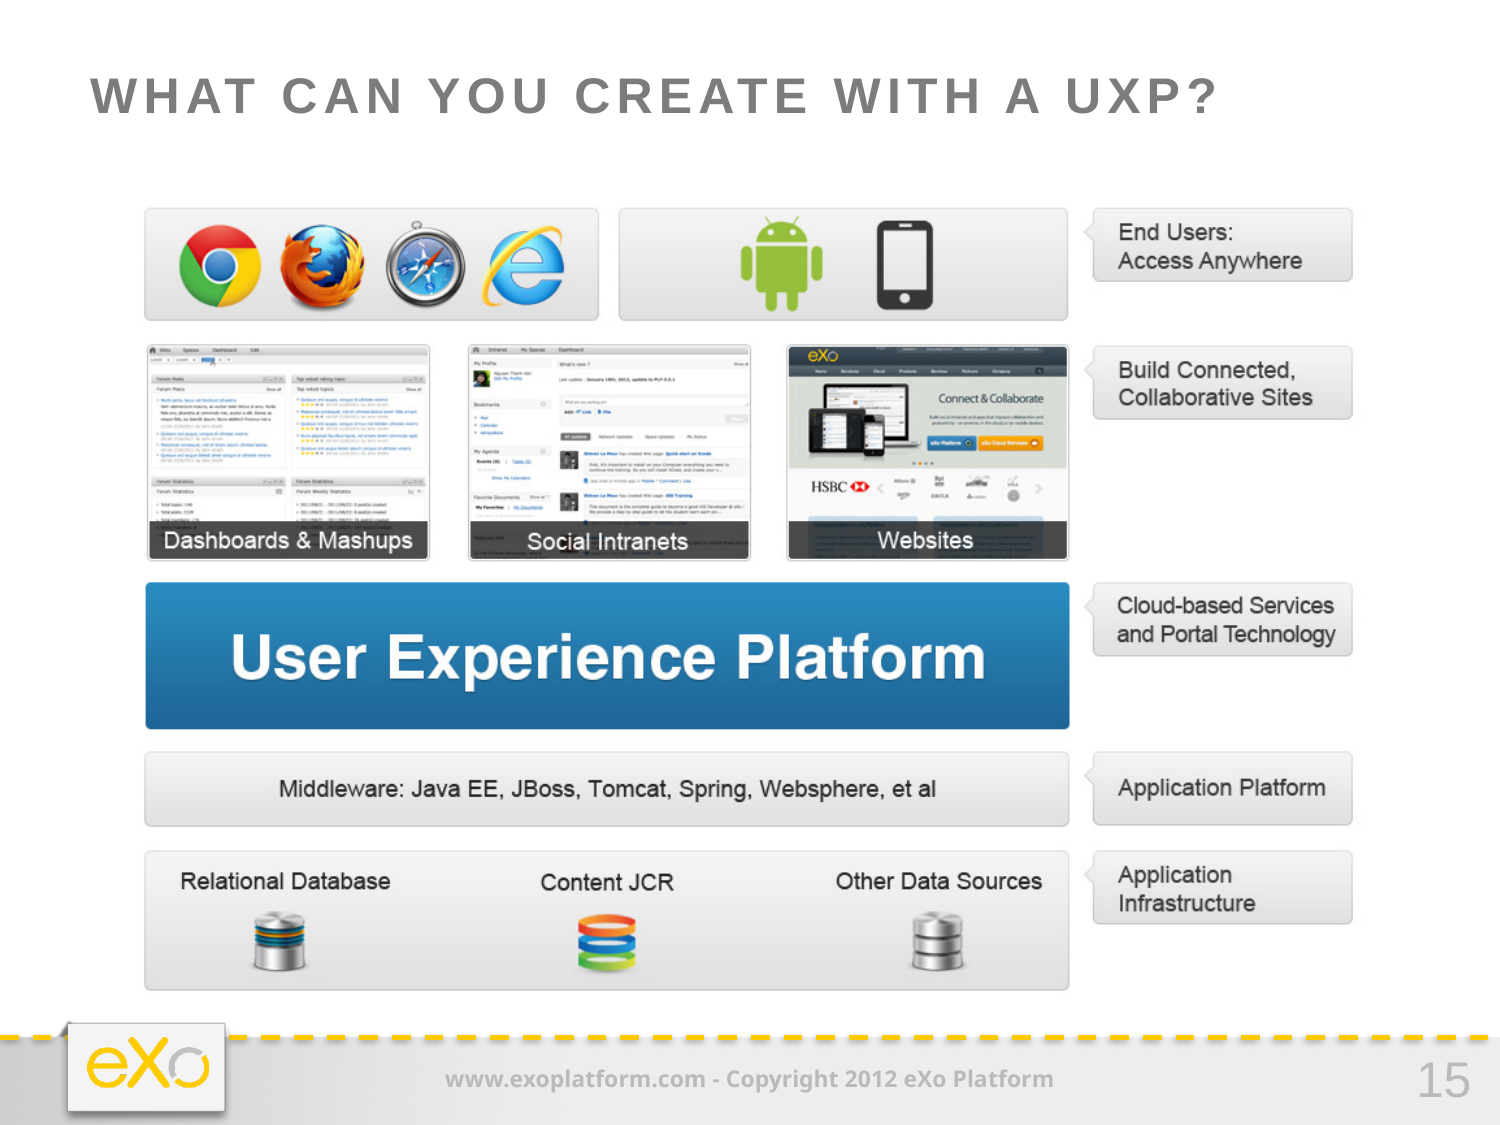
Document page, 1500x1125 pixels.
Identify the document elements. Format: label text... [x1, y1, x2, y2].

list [124, 187, 1376, 1013]
picture [0, 1010, 1500, 1125]
title What Can You Create with a UXP? [75, 37, 1425, 150]
